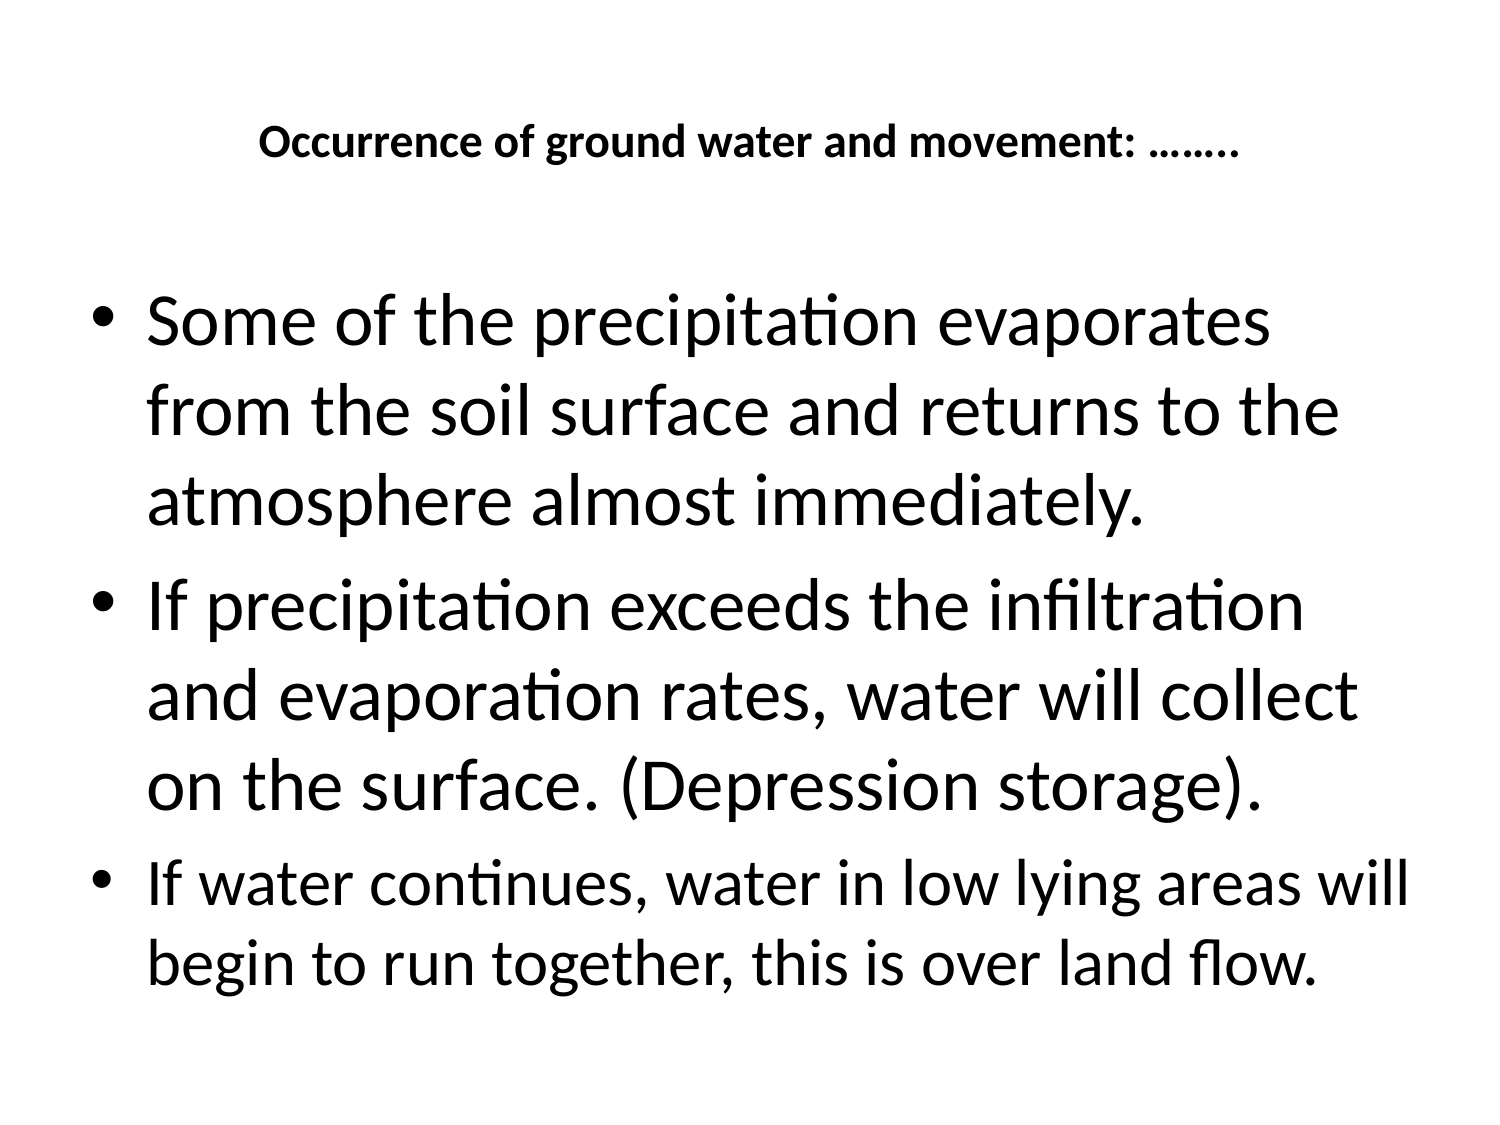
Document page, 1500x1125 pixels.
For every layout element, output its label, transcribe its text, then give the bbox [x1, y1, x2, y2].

list Some of the precipitation evaporates from the soil surface and returns to the atmosphere almost immediately. If precipitation exceeds the infiltration and evaporation rates, water will collect on the surface. (Depression storage). If water continues, water in low lying areas will begin to run together, this is over land flow. [75, 262, 1450, 1075]
title Occurrence of ground water and movement: …….. [75, 45, 1425, 233]
